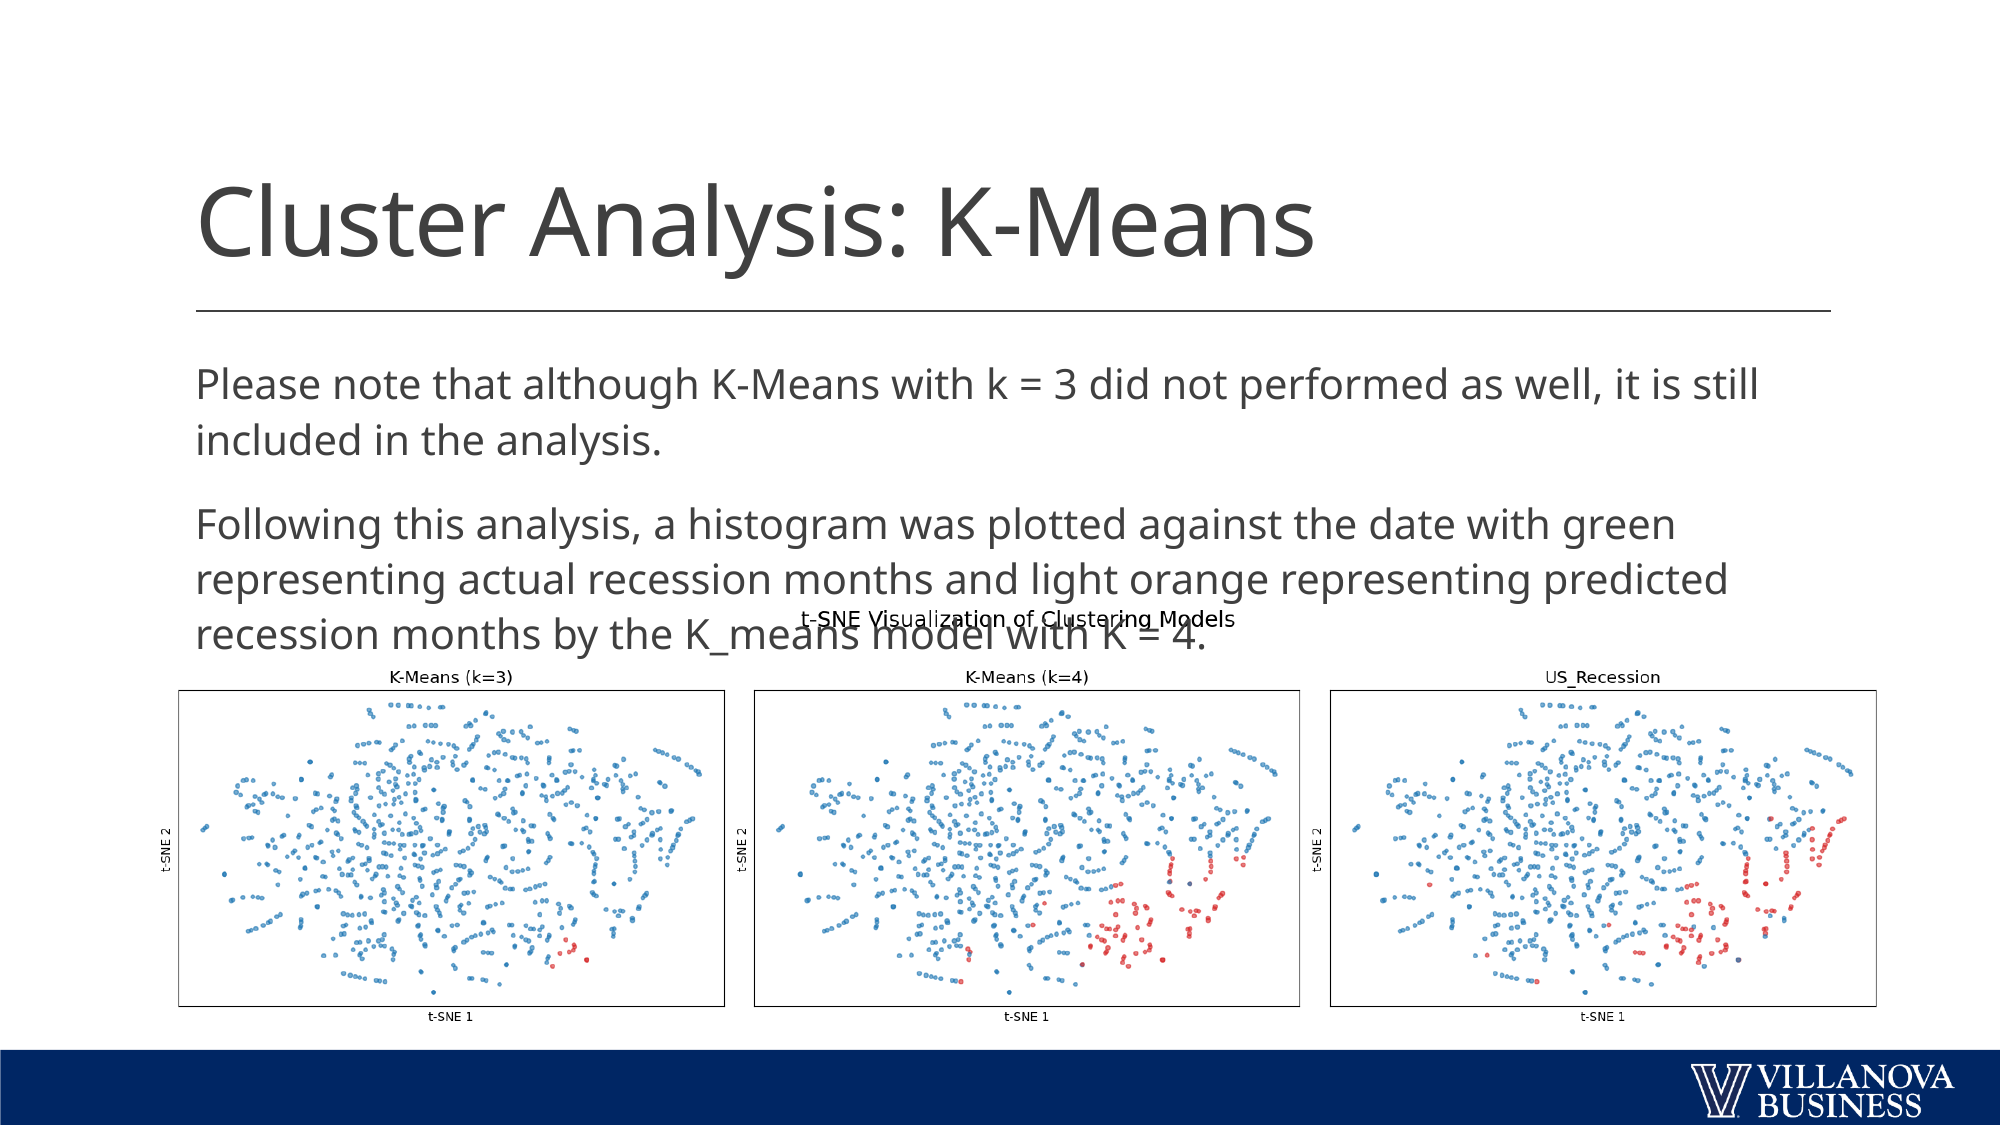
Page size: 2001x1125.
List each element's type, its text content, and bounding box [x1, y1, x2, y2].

title Cluster Analysis: K-Means [180, 47, 1830, 285]
list Please note that although K-Means with k = 3 did not performed as well, it is still included in the analysis. Following this analysis, a histogram was plotted against the date with green representing actual recession months and light orange representing predicted recession months by the K_means model with K = 4. [180, 345, 1830, 597]
picture [1683, 1035, 1973, 1125]
picture [151, 601, 1883, 1033]
